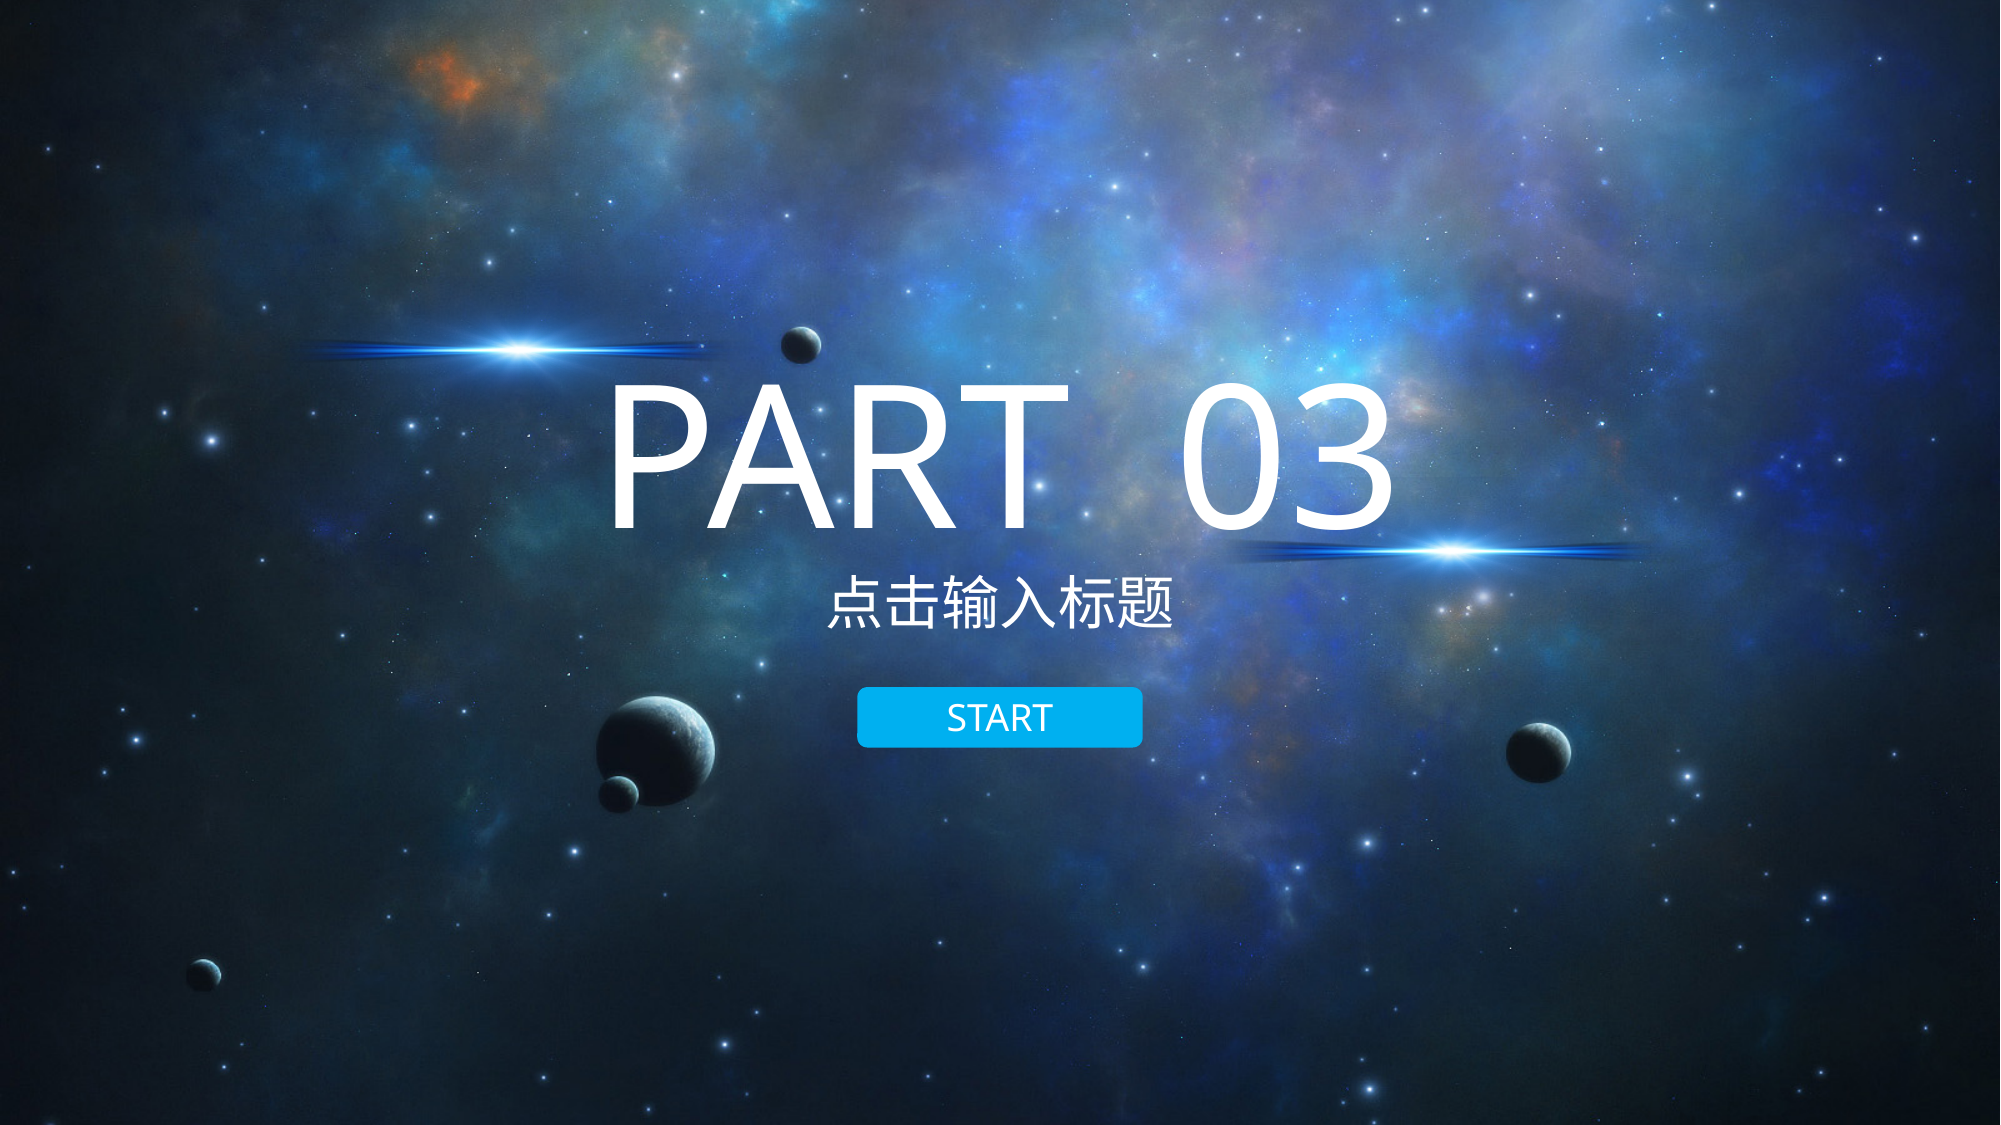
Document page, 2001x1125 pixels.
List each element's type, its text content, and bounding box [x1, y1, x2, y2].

text_box PART 03 [237, 321, 1763, 577]
text_box [0, 0, 2000, 1125]
picture [217, 276, 799, 423]
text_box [857, 687, 1143, 748]
picture [1149, 477, 1730, 624]
text_box 点击输入标题 [500, 558, 1500, 644]
